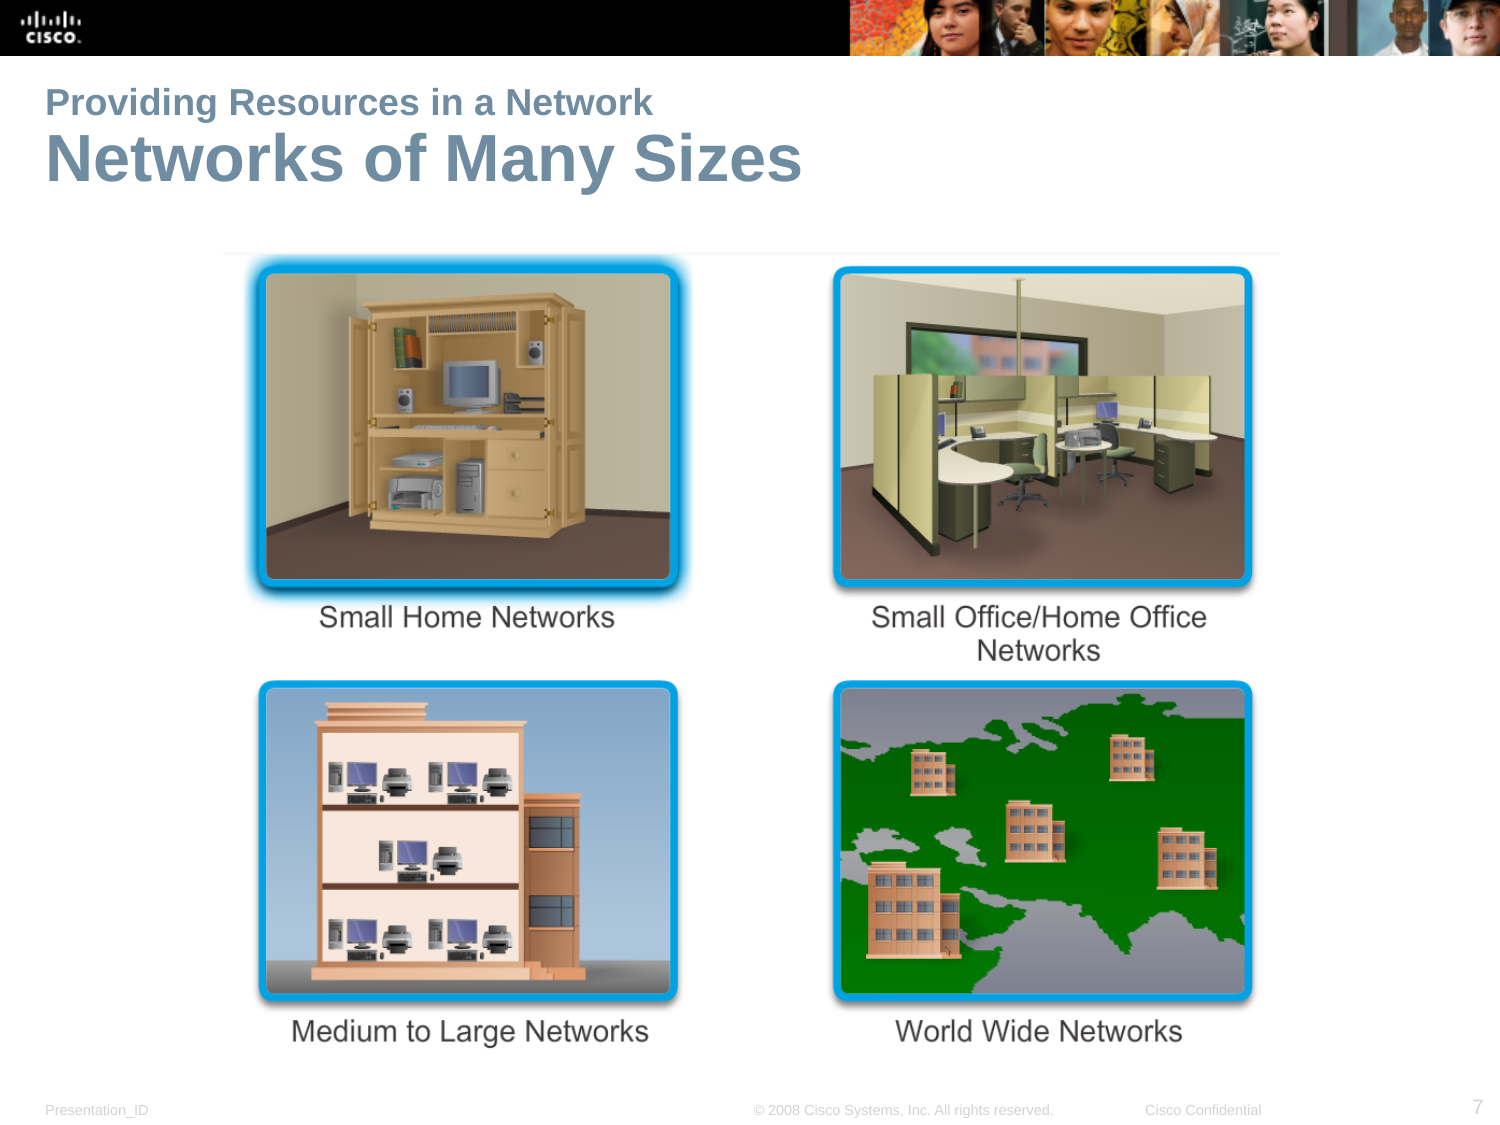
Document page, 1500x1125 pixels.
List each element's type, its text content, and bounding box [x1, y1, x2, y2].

title Providing Resources in a Network Networks of Many Sizes [31, 64, 1471, 203]
picture [0, 0, 1500, 56]
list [34, 252, 1468, 1061]
